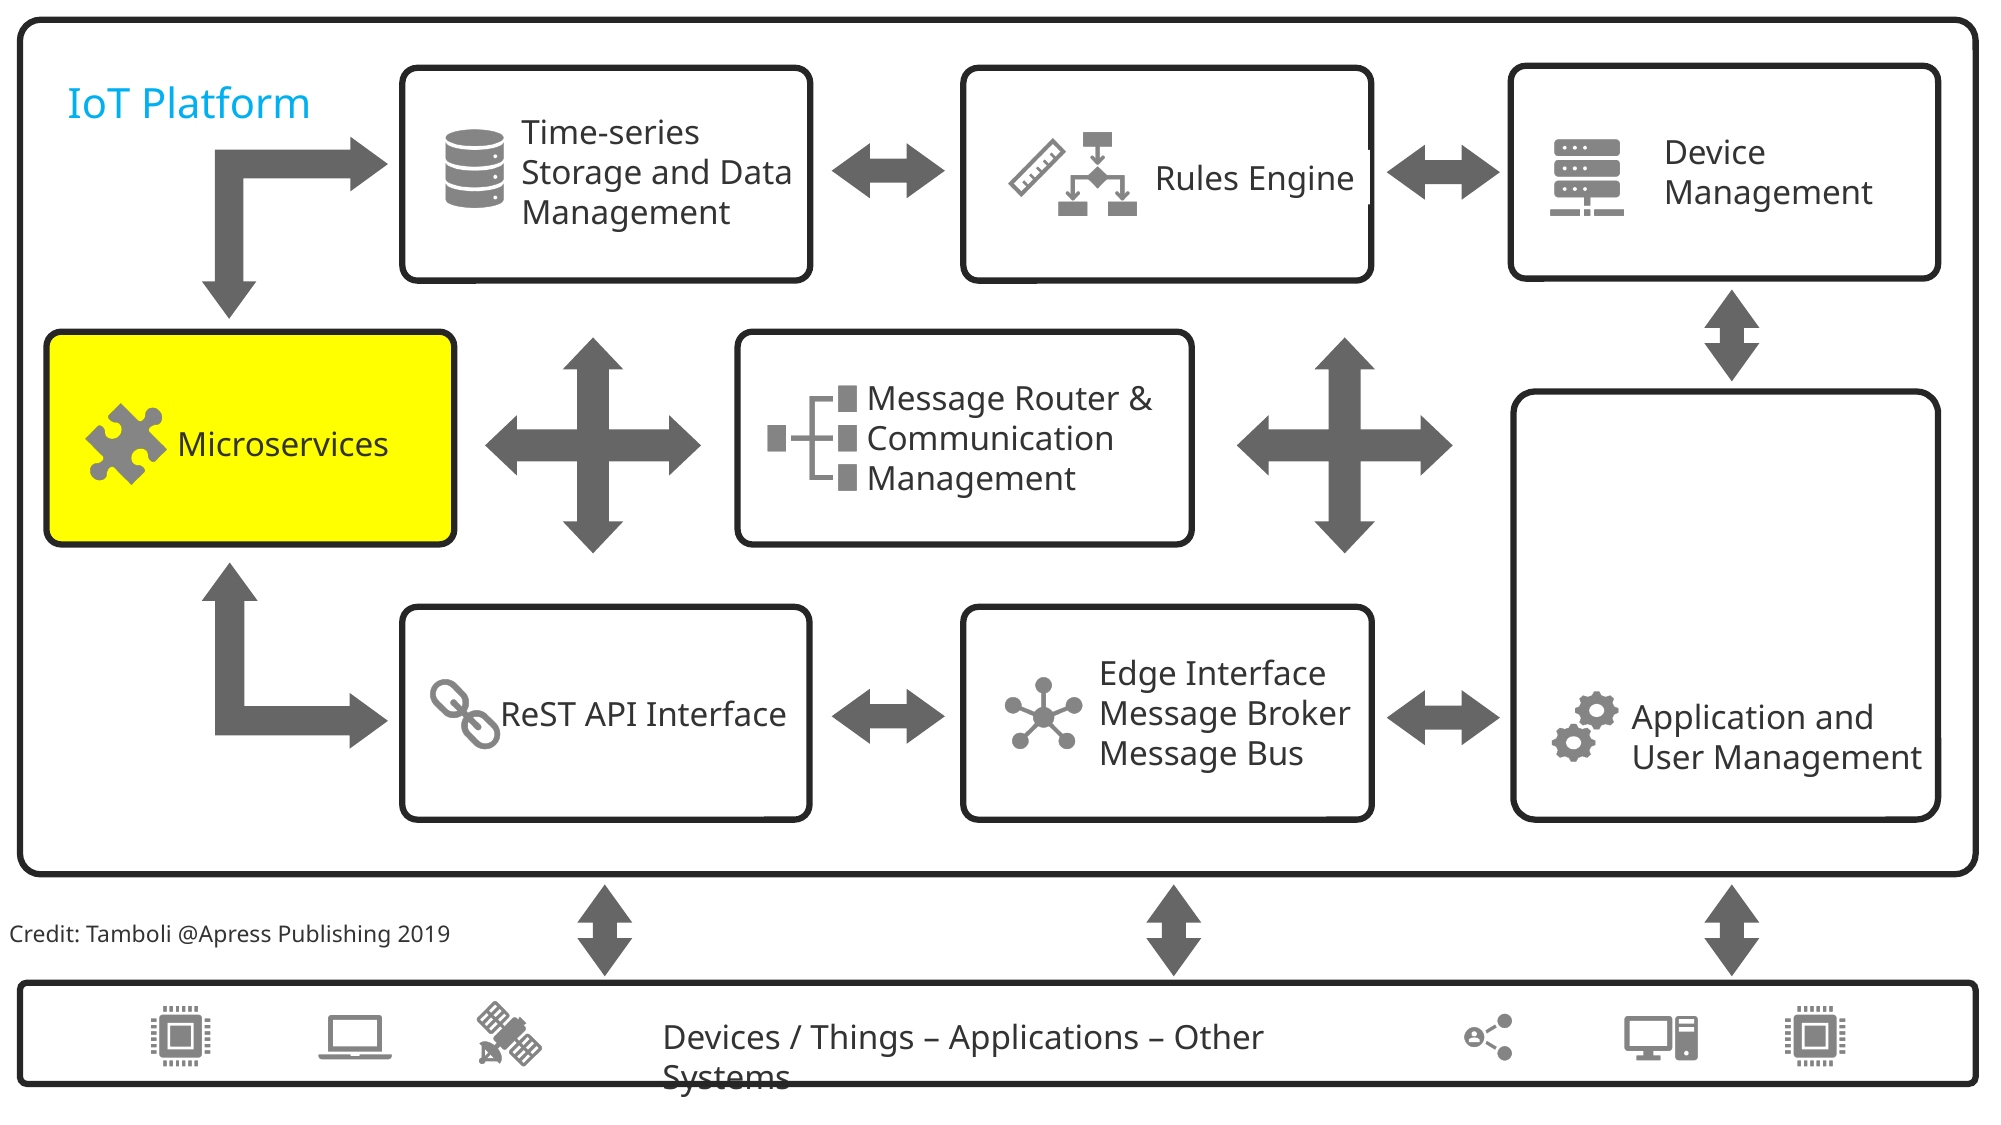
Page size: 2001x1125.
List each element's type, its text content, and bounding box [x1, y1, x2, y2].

text_box [1235, 335, 1455, 555]
text_box [18, 18, 1977, 876]
text_box [18, 981, 1977, 1085]
text_box [1144, 882, 1204, 979]
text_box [402, 606, 810, 820]
text_box [1384, 142, 1502, 202]
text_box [142, 998, 1853, 1076]
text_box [737, 331, 1192, 545]
text_box [829, 141, 947, 201]
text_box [963, 606, 1372, 820]
text_box [1384, 688, 1502, 748]
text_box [1510, 65, 1939, 279]
text_box [1702, 882, 1762, 979]
text_box Credit: Tamboli @Apress Publishing 2019 [0, 911, 466, 955]
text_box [46, 331, 455, 545]
text_box [483, 335, 703, 555]
text_box [199, 134, 390, 321]
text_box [1513, 391, 1939, 820]
text_box Devices / Things – Applications – Other Systems [647, 1085, 1348, 1104]
text_box [199, 560, 390, 751]
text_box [963, 67, 1372, 281]
text_box [829, 686, 947, 746]
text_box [402, 67, 811, 281]
text_box IoT Platform [52, 69, 327, 134]
text_box [575, 882, 635, 979]
text_box [1702, 287, 1762, 384]
